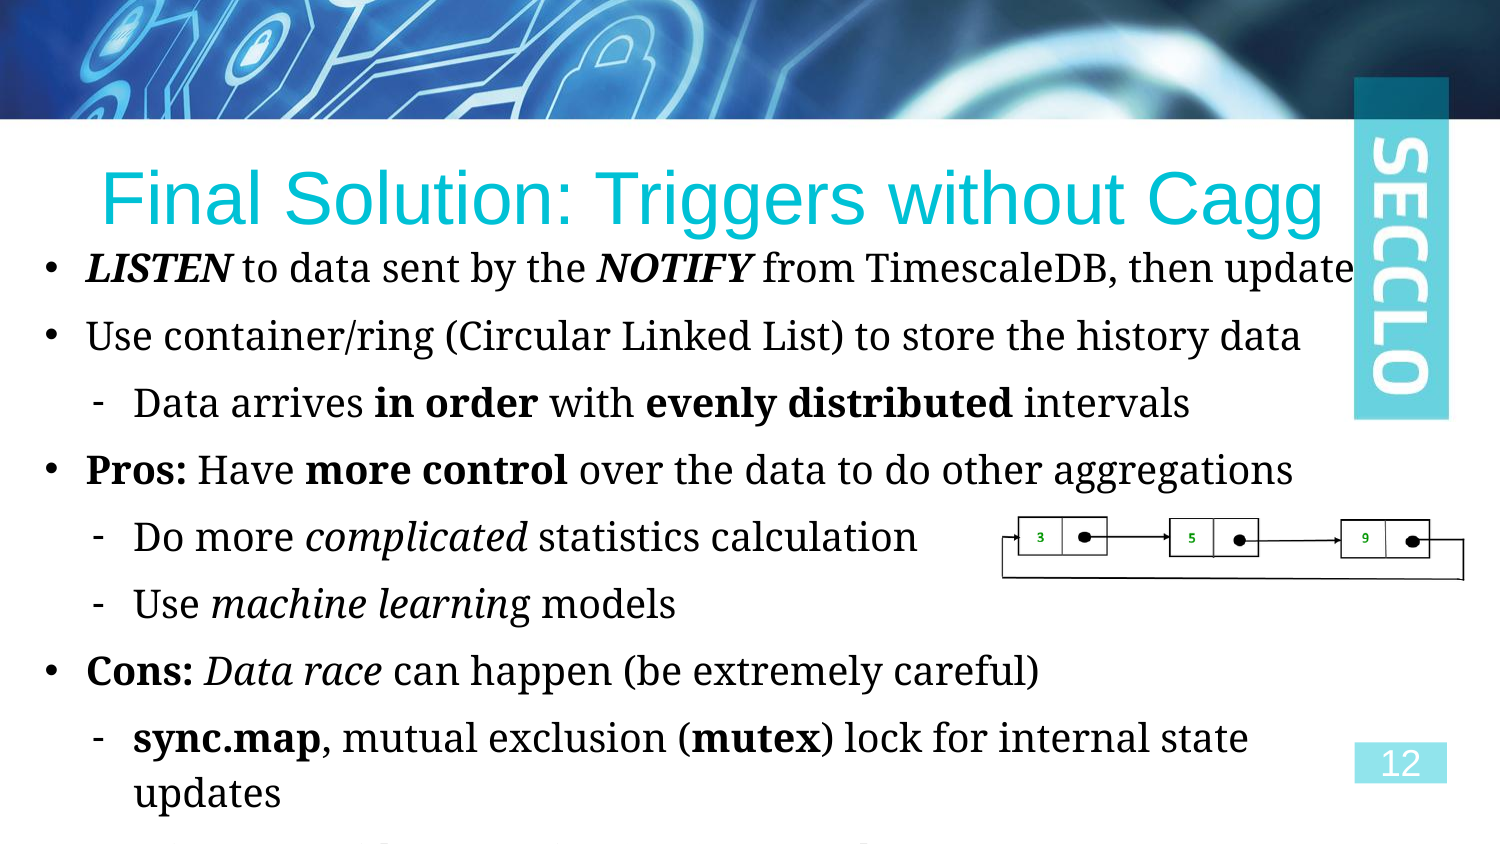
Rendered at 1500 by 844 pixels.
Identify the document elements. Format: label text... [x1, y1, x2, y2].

picture [985, 460, 1473, 588]
picture [0, 0, 1500, 422]
title Final Solution: Triggers without Cagg [100, 163, 1341, 228]
list LISTEN to data sent by the NOTIFY from TimescaleDB, then update Use container/ring (Circular Linked List) to store the history data Data arrives in order with evenly distributed intervals Pros: Have more control over the data to do other aggregations Do more complicated statistics calculation Use machine learning models Cons: Data race can happen (be extremely careful) sync.map, mutual exclusion (mutex) lock for internal state updates Maximum Resident Set Size (RSS): around 84.6 MB [29, 228, 1412, 749]
